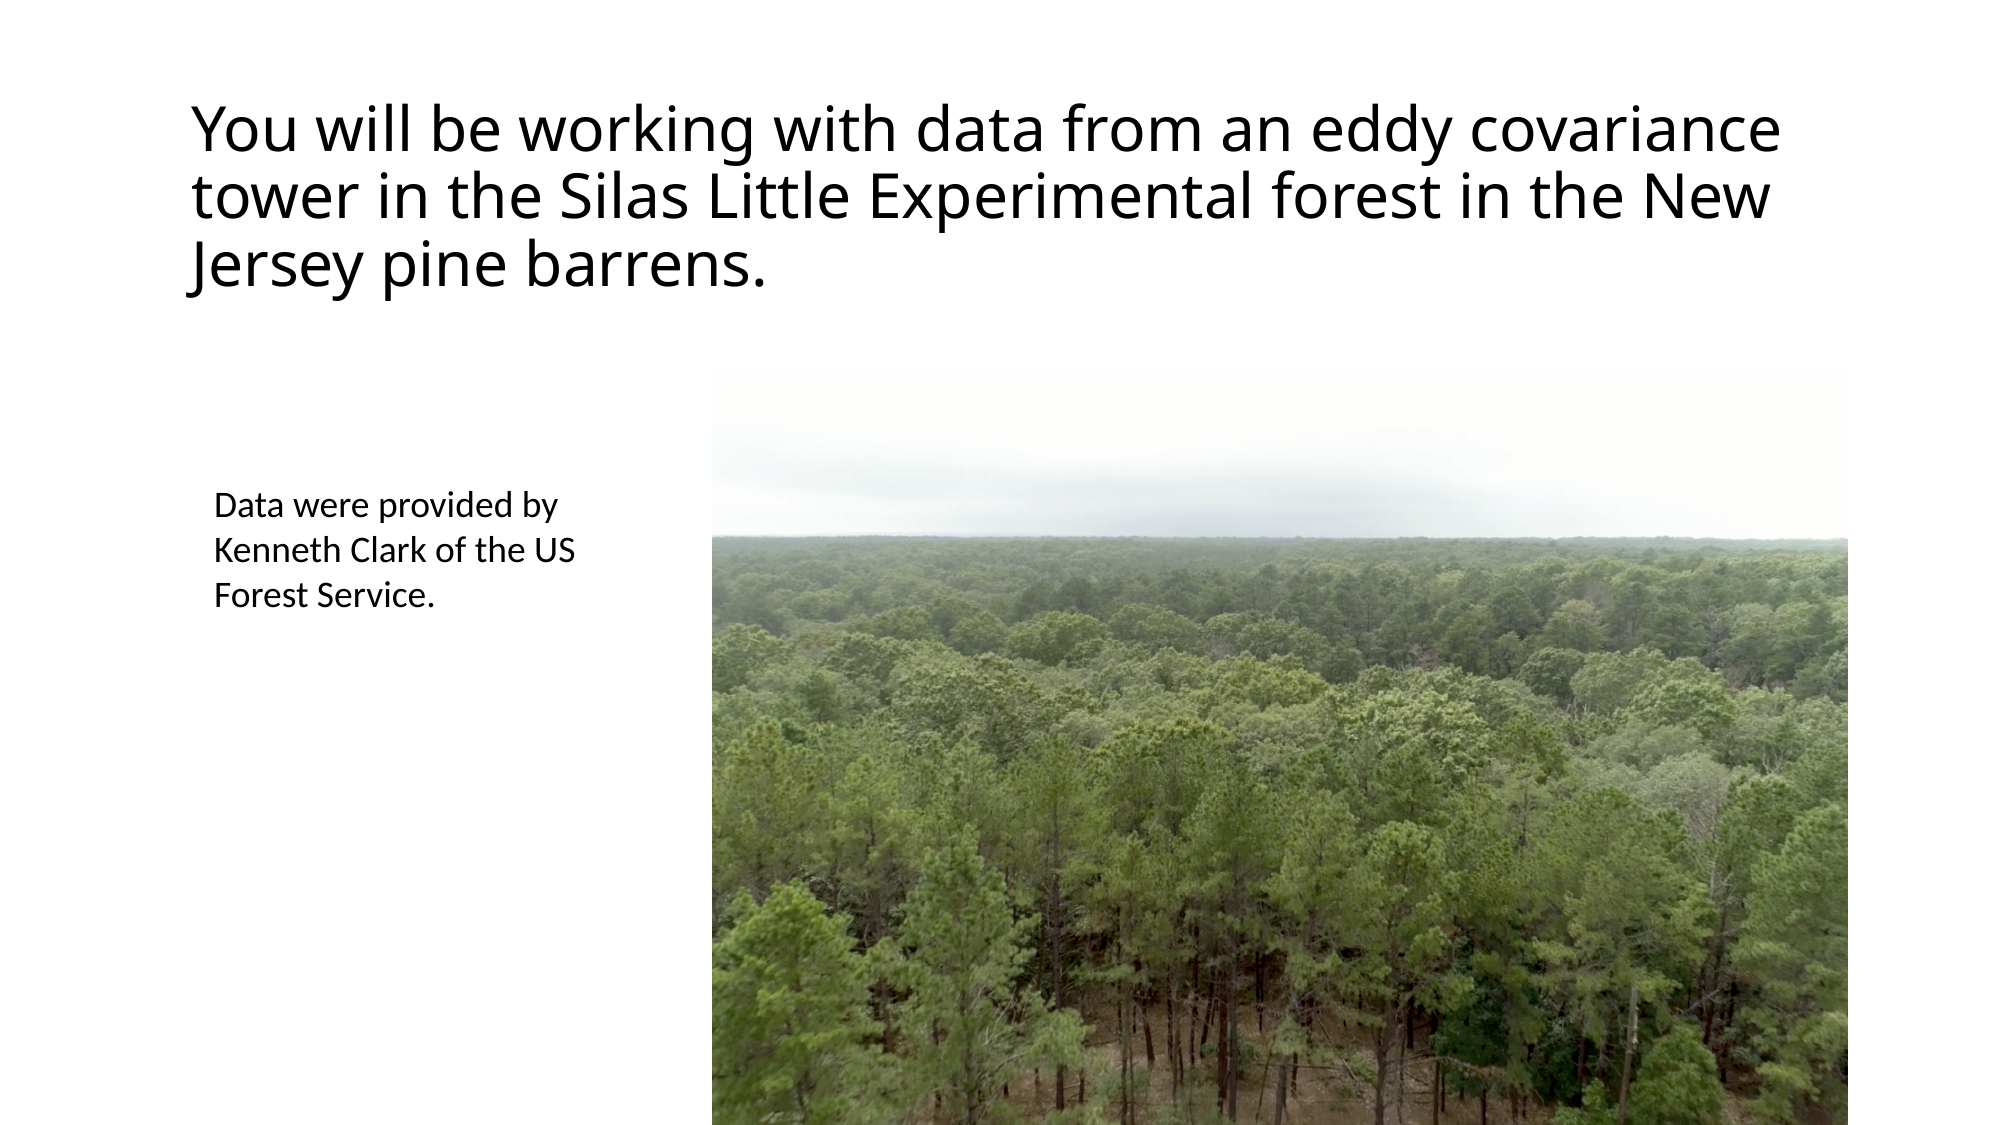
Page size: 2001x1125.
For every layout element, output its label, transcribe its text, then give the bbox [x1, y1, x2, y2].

text_box Data were provided by Kenneth Clark of the US Forest Service. [199, 472, 682, 622]
picture [712, 371, 1848, 1125]
title You will be working with data from an eddy covariance tower in the Silas Little Experimental forest in the New Jersey pine barrens. [176, 89, 1902, 308]
